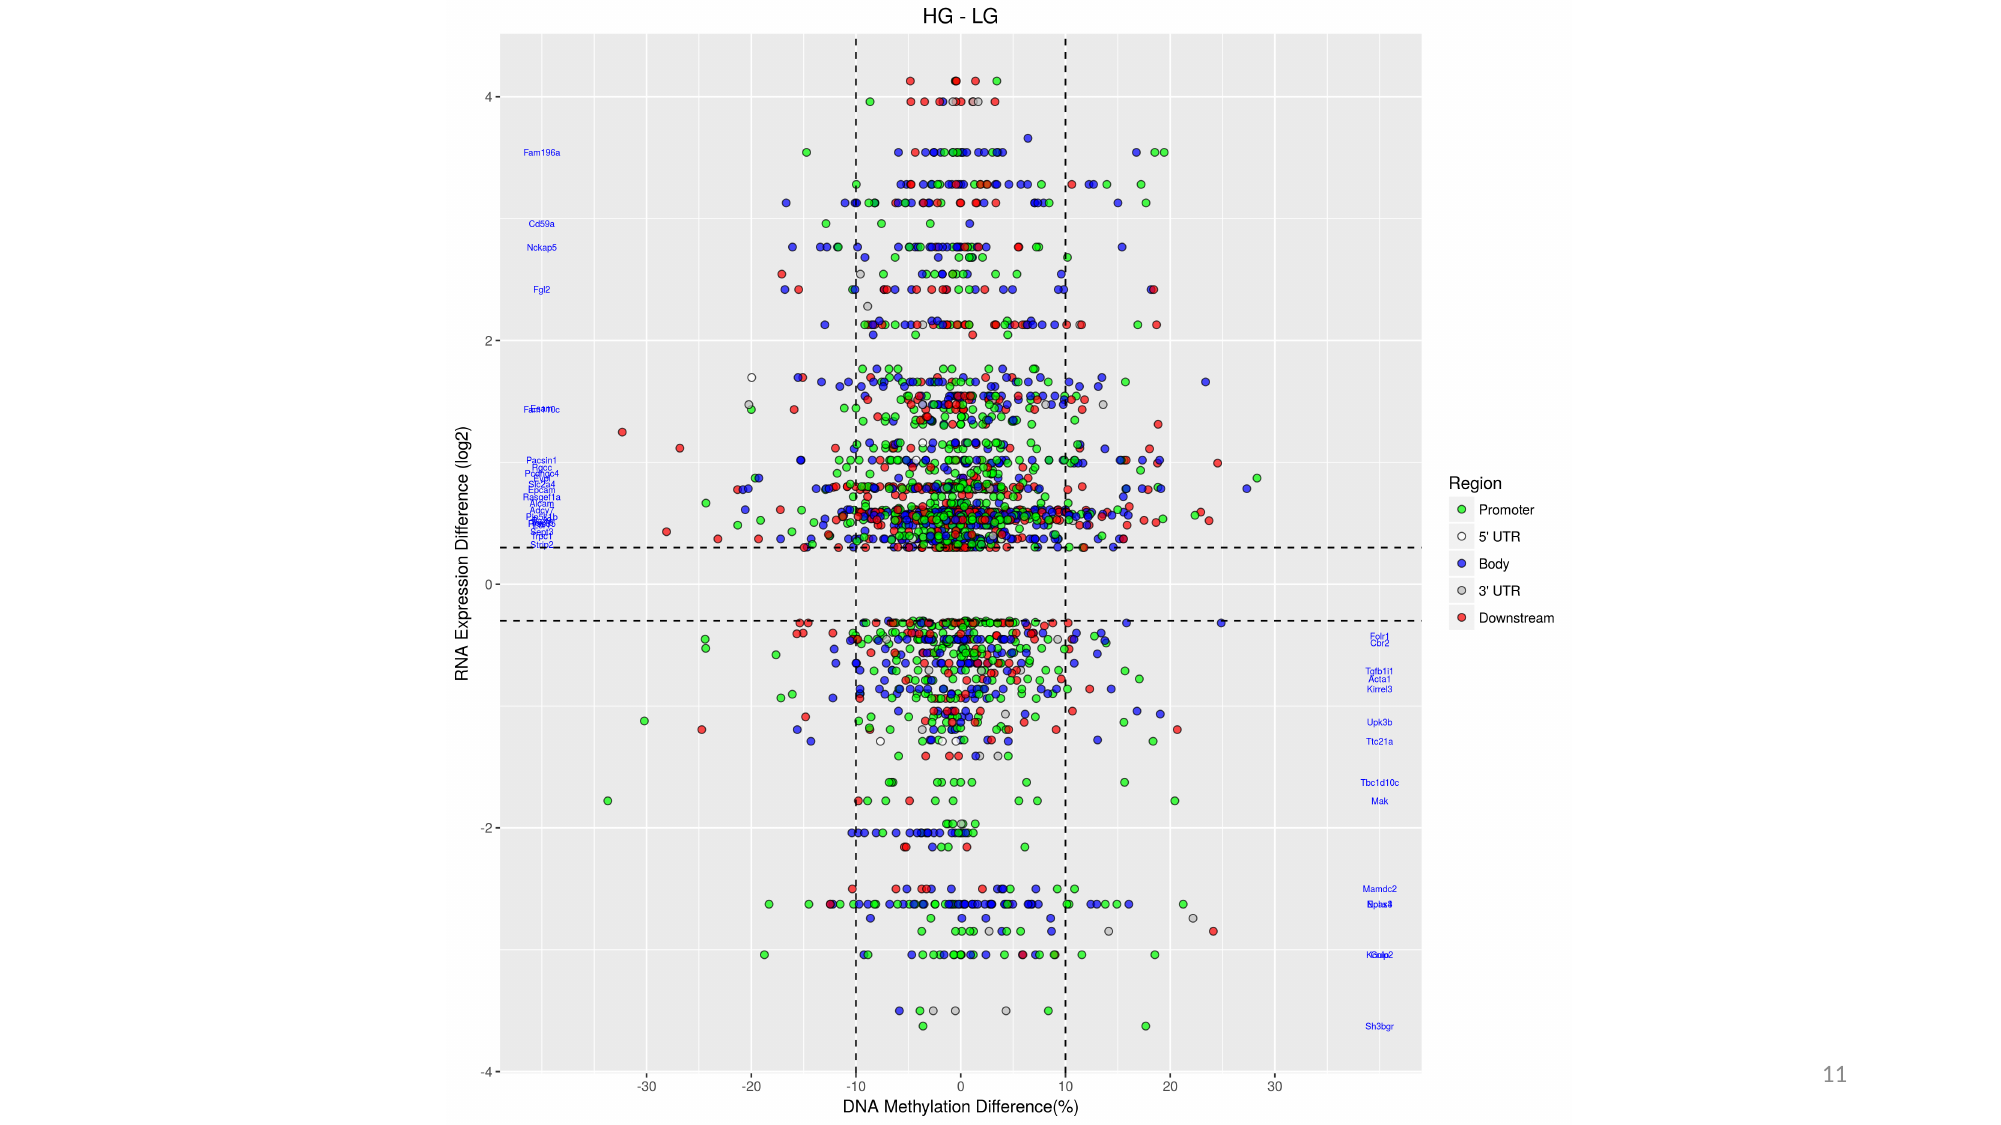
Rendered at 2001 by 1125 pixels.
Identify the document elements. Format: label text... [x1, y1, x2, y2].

slide_number 11 [1572, 1042, 1863, 1103]
picture [446, 0, 1572, 1125]
